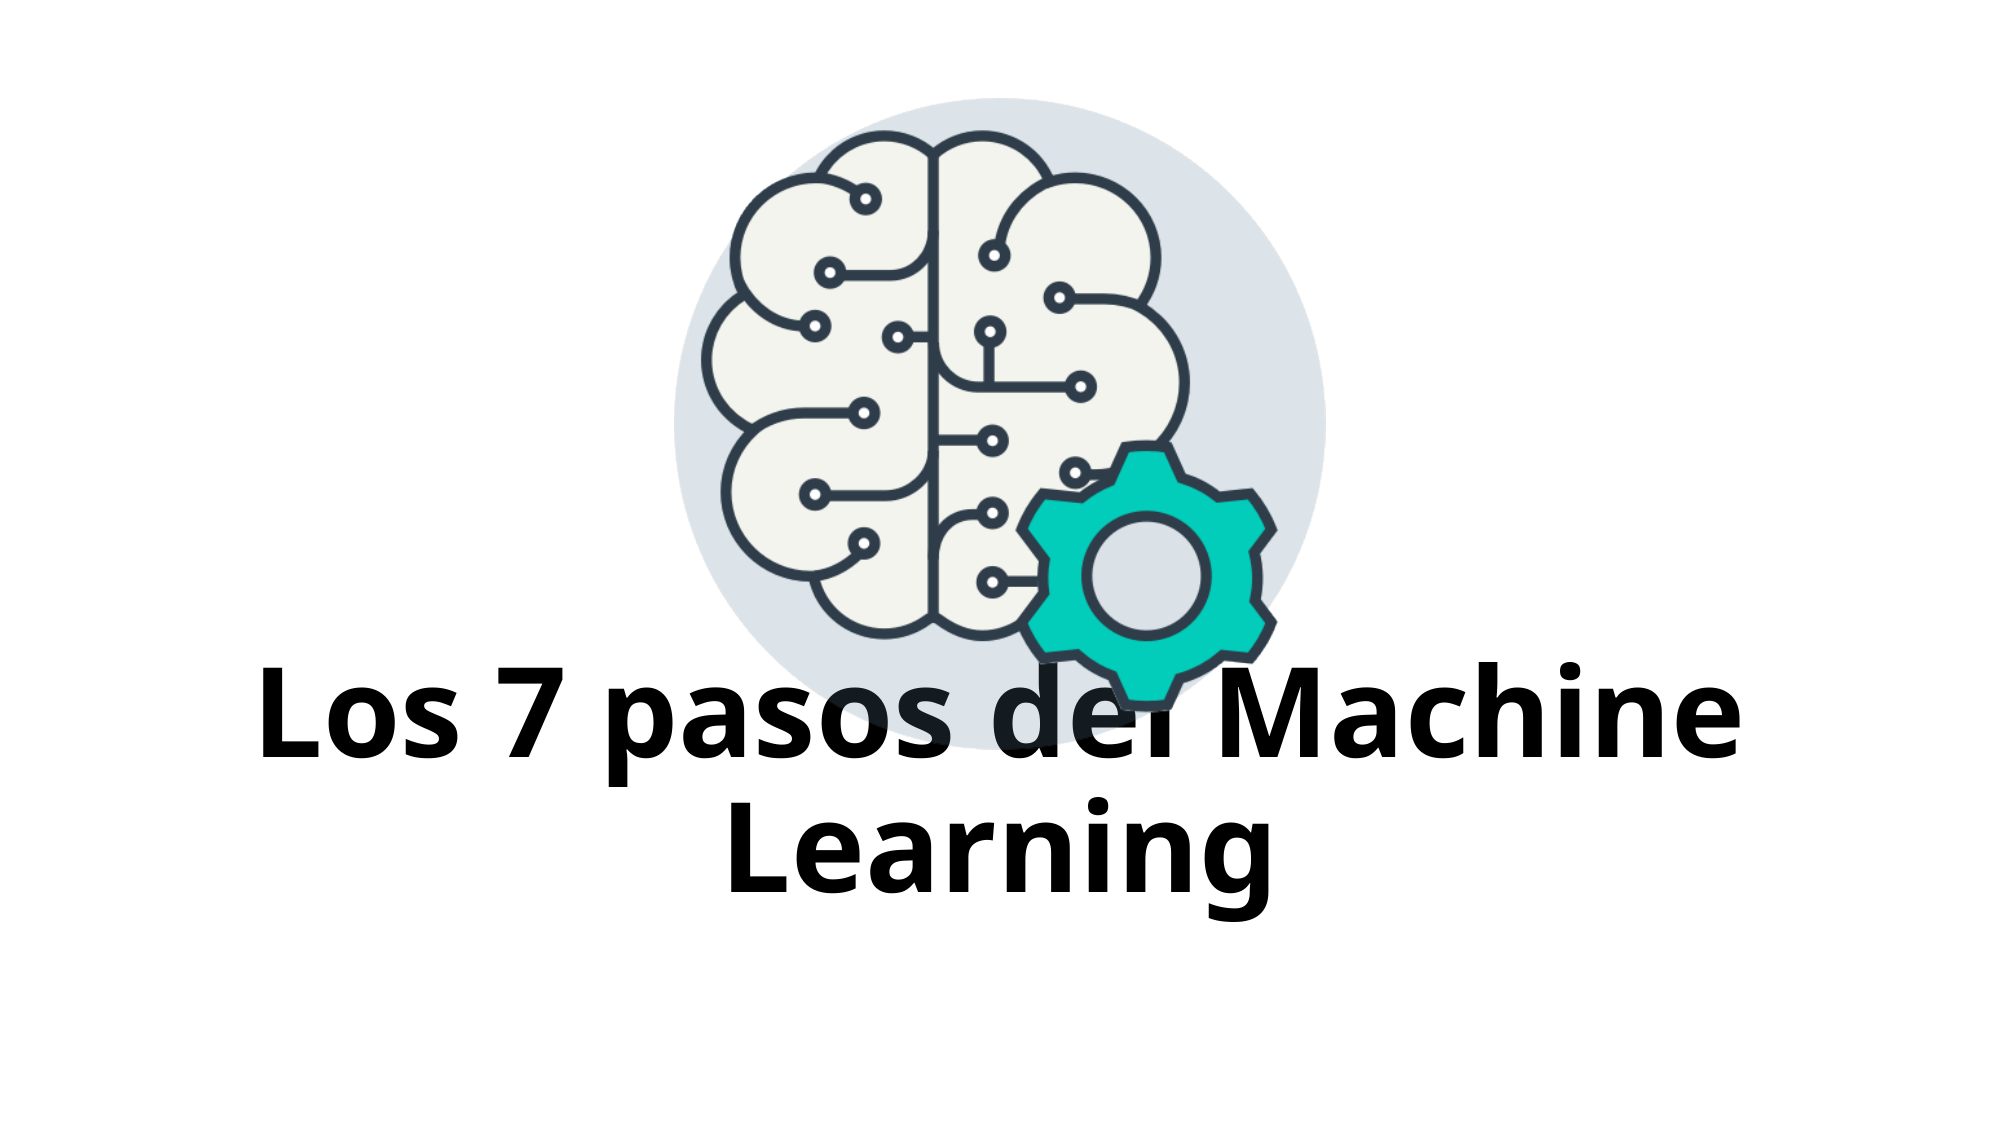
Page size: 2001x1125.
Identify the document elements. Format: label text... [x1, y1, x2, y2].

picture [674, 98, 1326, 750]
text_box Los 7 pasos del Machine Learning [154, 749, 1846, 928]
